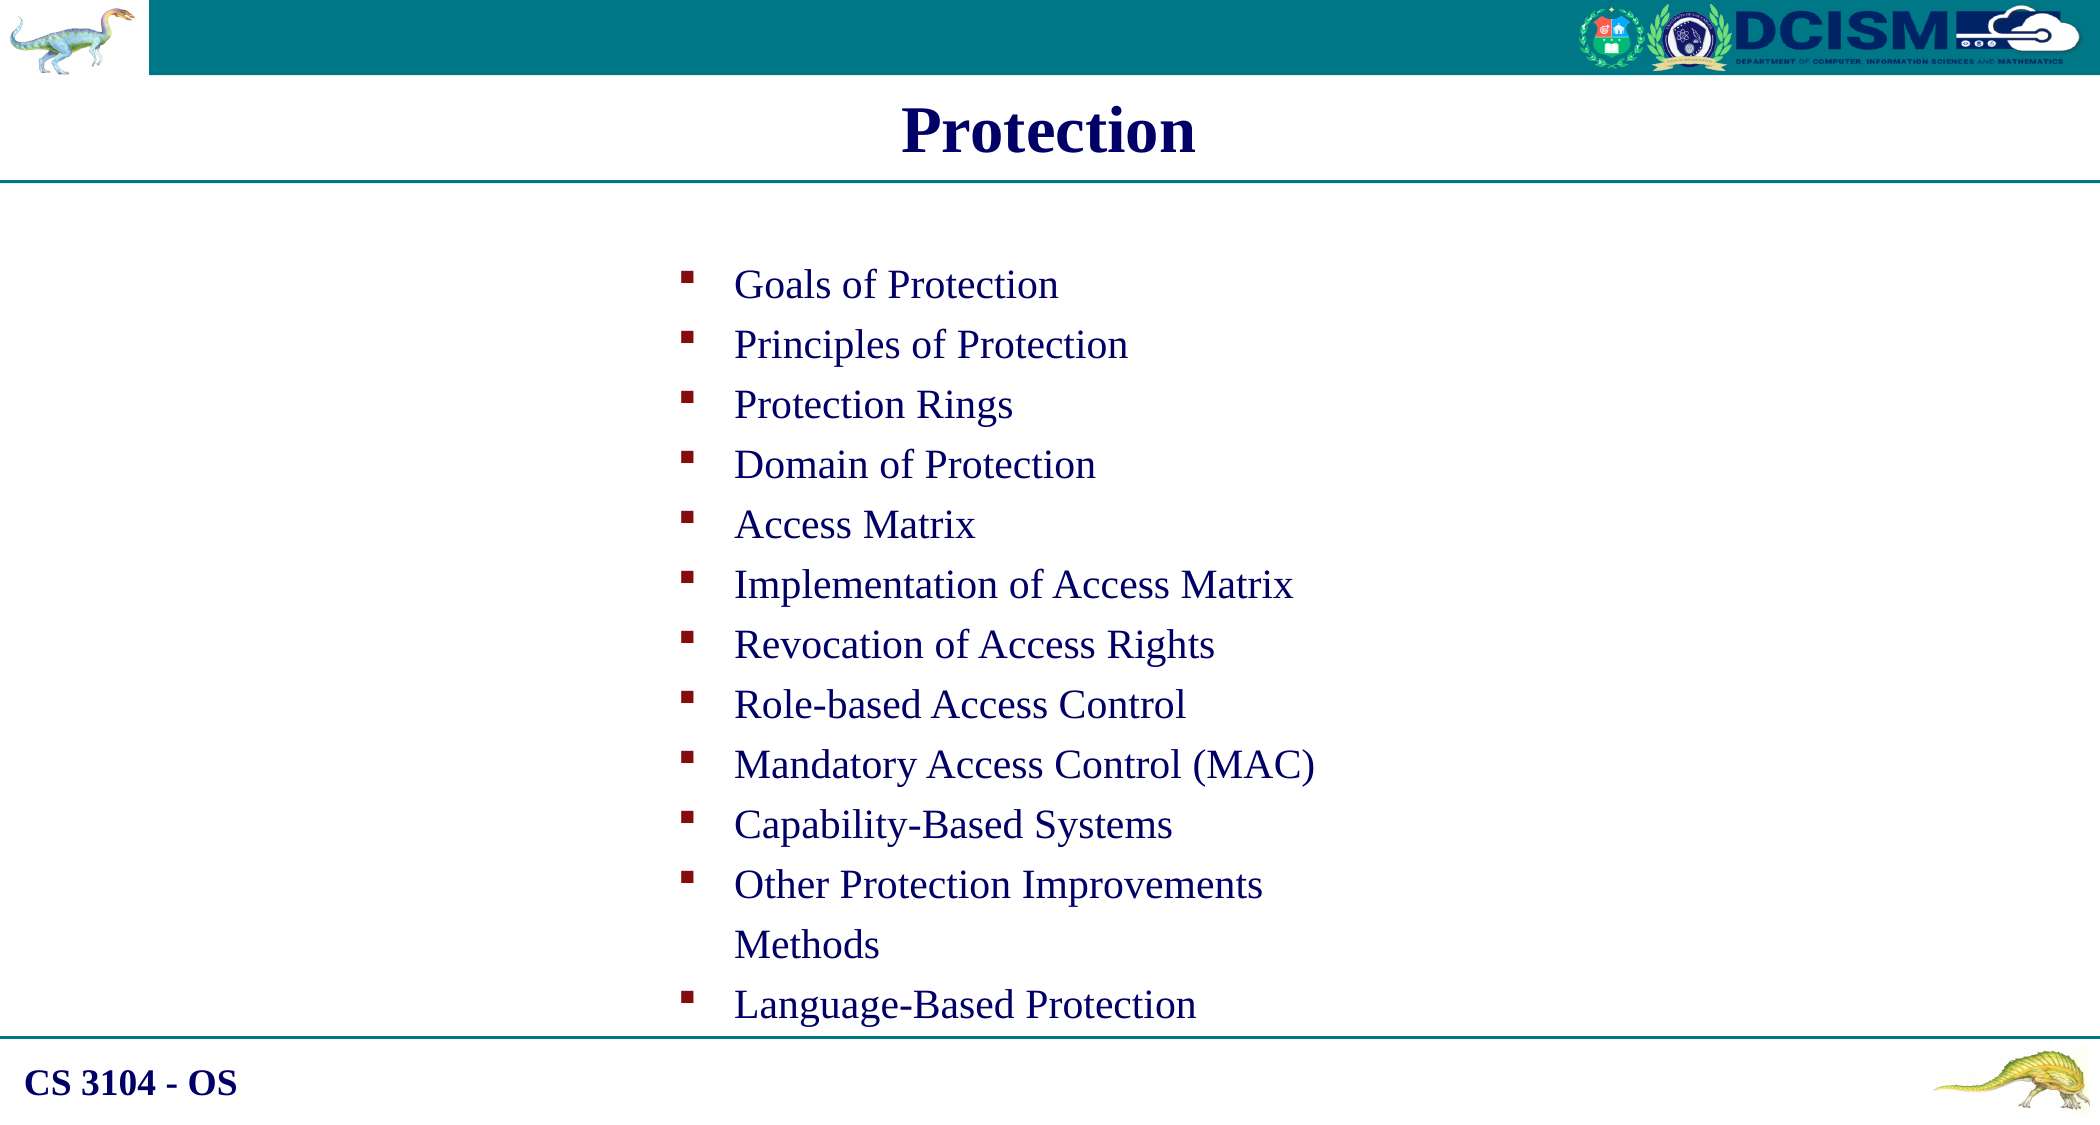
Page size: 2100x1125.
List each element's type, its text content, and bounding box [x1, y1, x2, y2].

picture [1931, 1044, 2090, 1115]
picture [1572, 0, 2094, 76]
picture [0, 0, 149, 82]
text_box Protection [15, 78, 2083, 174]
text_box Goals of Protection Principles of Protection Protection Rings Domain of Protection Access Matrix Implementation of Access Matrix Revocation of Access Rights Role-based Access Control Mandatory Access Control (MAC) Capability-Based Systems Other Protection Improvements Methods Language-Based Protection [663, 239, 1436, 1035]
